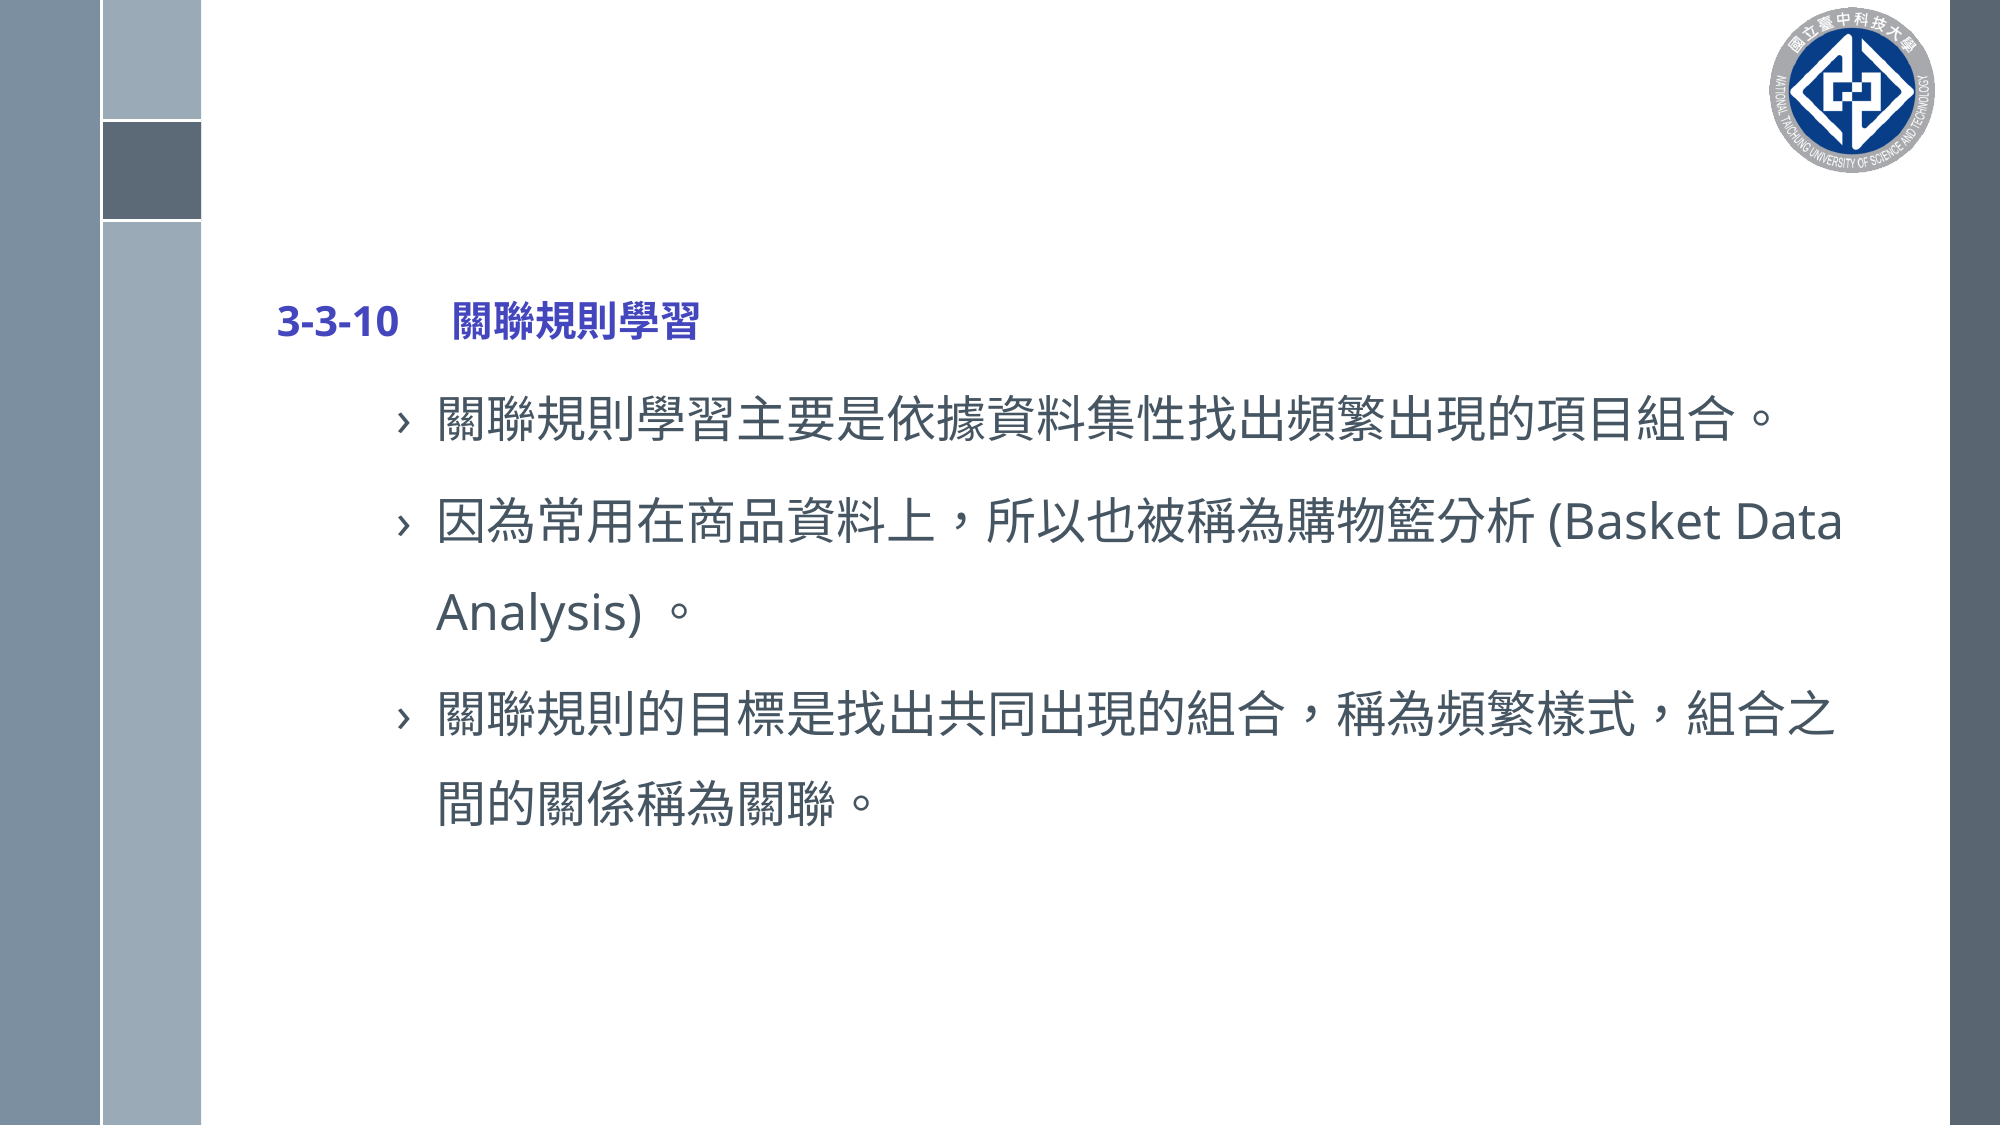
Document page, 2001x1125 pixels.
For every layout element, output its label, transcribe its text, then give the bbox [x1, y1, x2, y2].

picture [1769, 7, 1935, 173]
list 3-3-10 關聯規則學習 關聯規則學習主要是依據資料集性找出頻繁出現的項目組合。 因為常用在商品資料上，所以也被稱為購物籃分析(Basket Data Analysis)。 關聯規則的目標是找出共同出現的組合，稱為頻繁樣式，組合之間的關係稱為關聯。 [261, 262, 1867, 1013]
